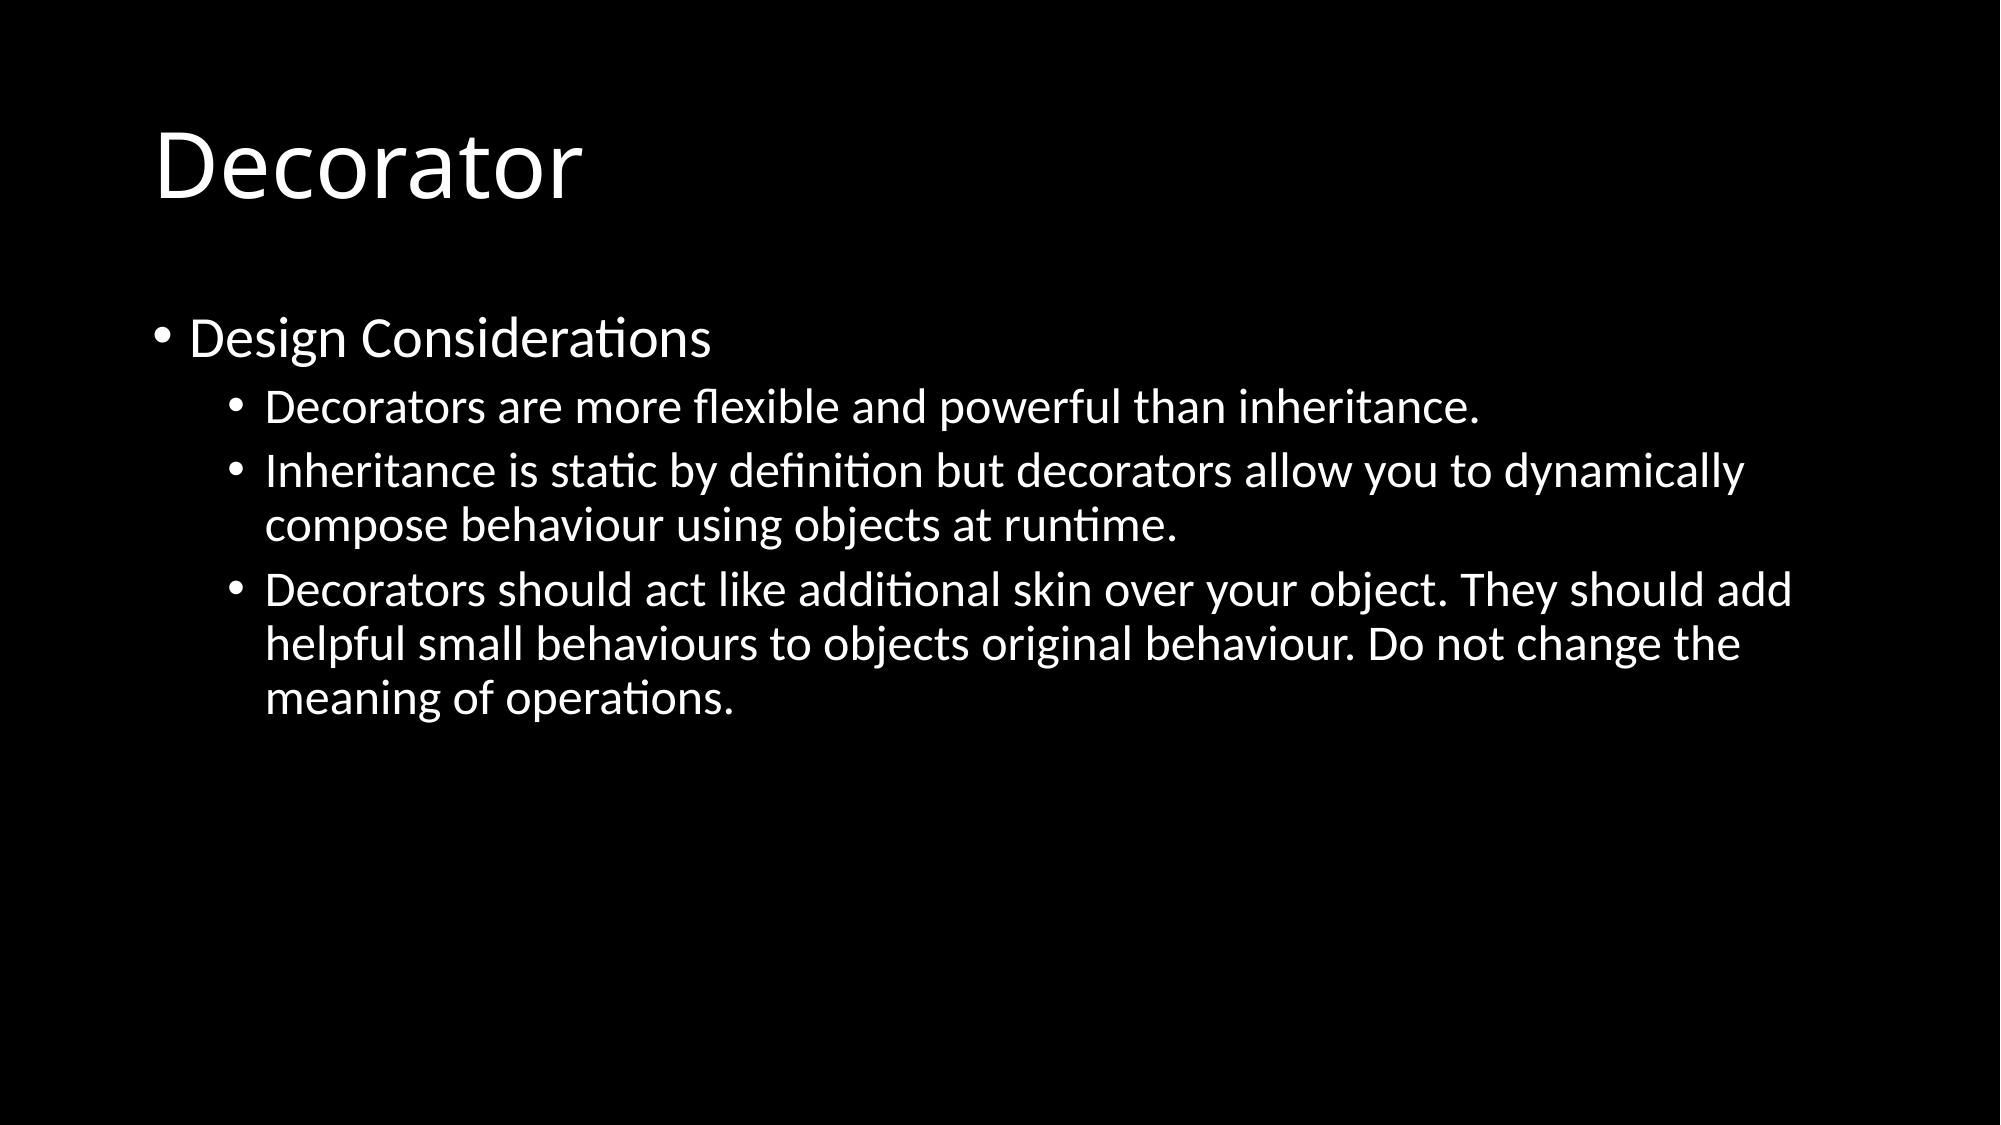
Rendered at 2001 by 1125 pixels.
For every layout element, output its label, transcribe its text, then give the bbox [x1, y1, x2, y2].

list Design Considerations Decorators are more flexible and powerful than inheritance. Inheritance is static by definition but decorators allow you to dynamically compose behaviour using objects at runtime. Decorators should act like additional skin over your object. They should add helpful small behaviours to objects original behaviour. Do not change the meaning of operations. [137, 299, 1863, 1014]
title Decorator [137, 59, 1863, 278]
